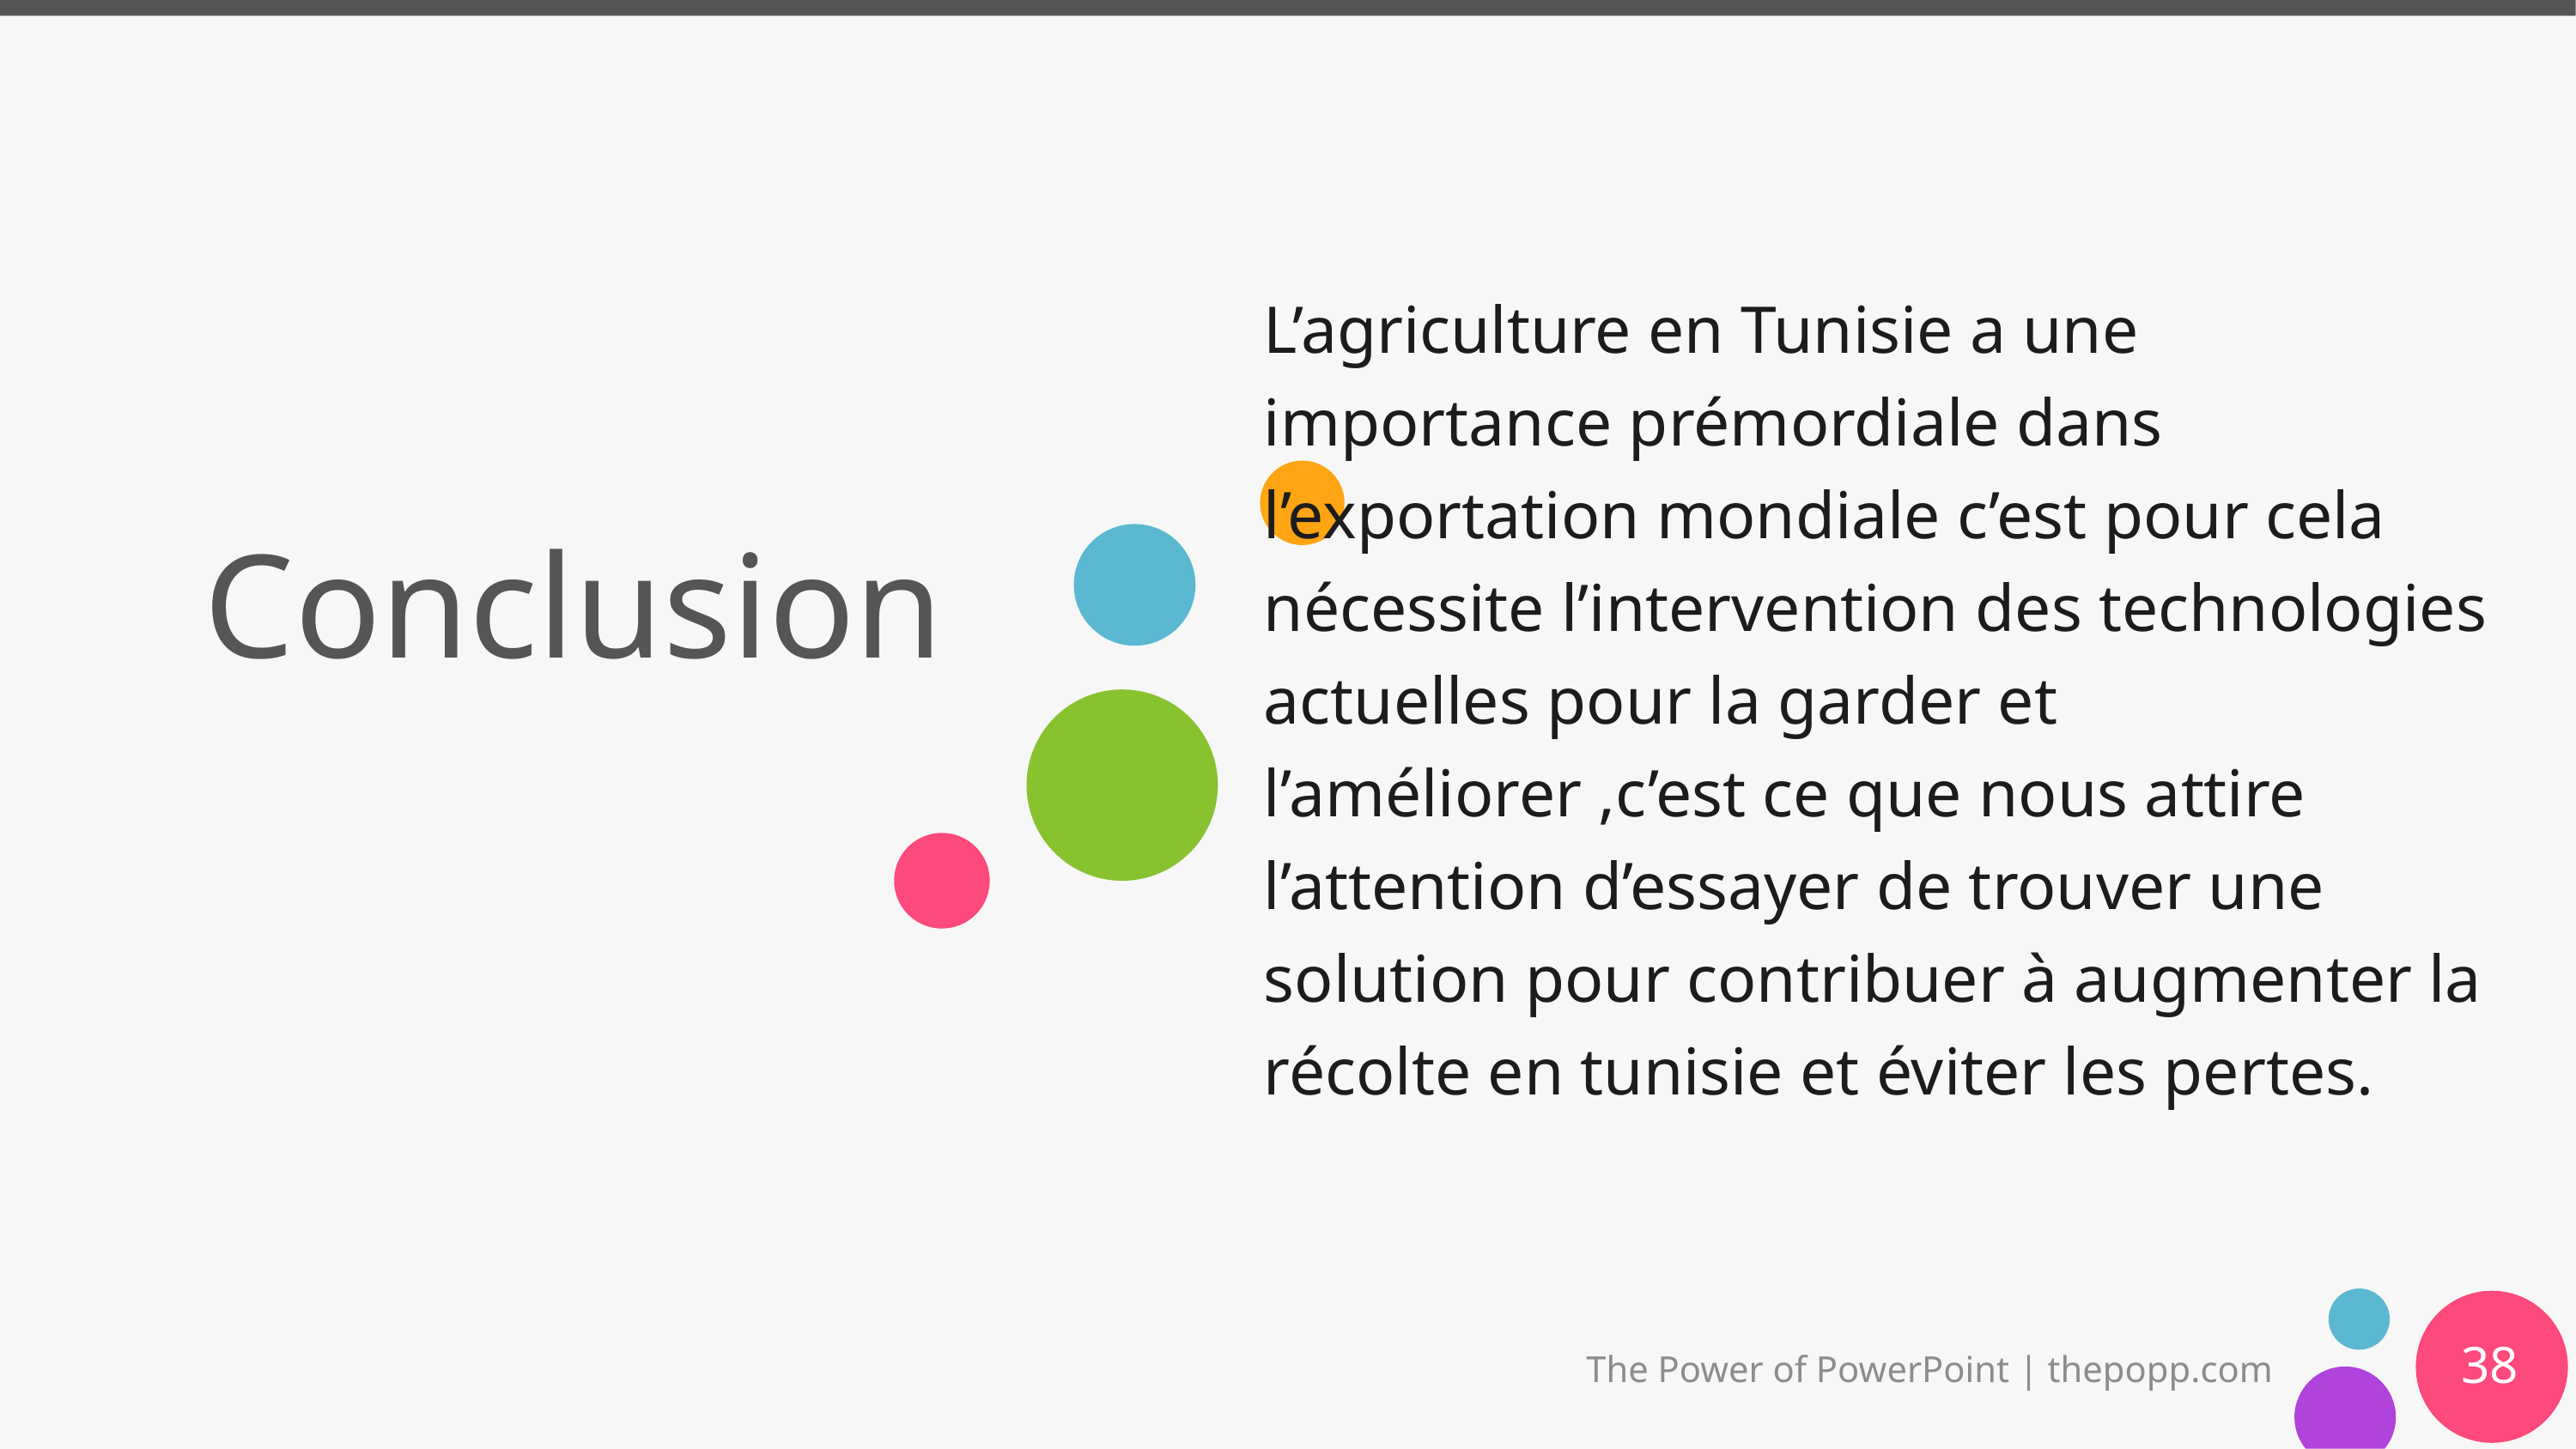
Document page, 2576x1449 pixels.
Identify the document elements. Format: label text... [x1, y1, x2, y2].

list L’agriculture en Tunisie a une importance prémordiale dans l’exportation mondiale c’est pour cela nécessite l’intervention des technologies actuelles pour la garder et l’améliorer ,c’est ce que nous attire l’attention d’essayer de trouver une solution pour contribuer à augmenter la récolte en tunisie et éviter les pertes. [1241, 262, 2527, 924]
slide_number 38 [2414, 1328, 2567, 1406]
title Conclusion [39, 477, 968, 724]
footer The Power of PowerPoint | thepopp.com [1479, 1332, 2296, 1410]
